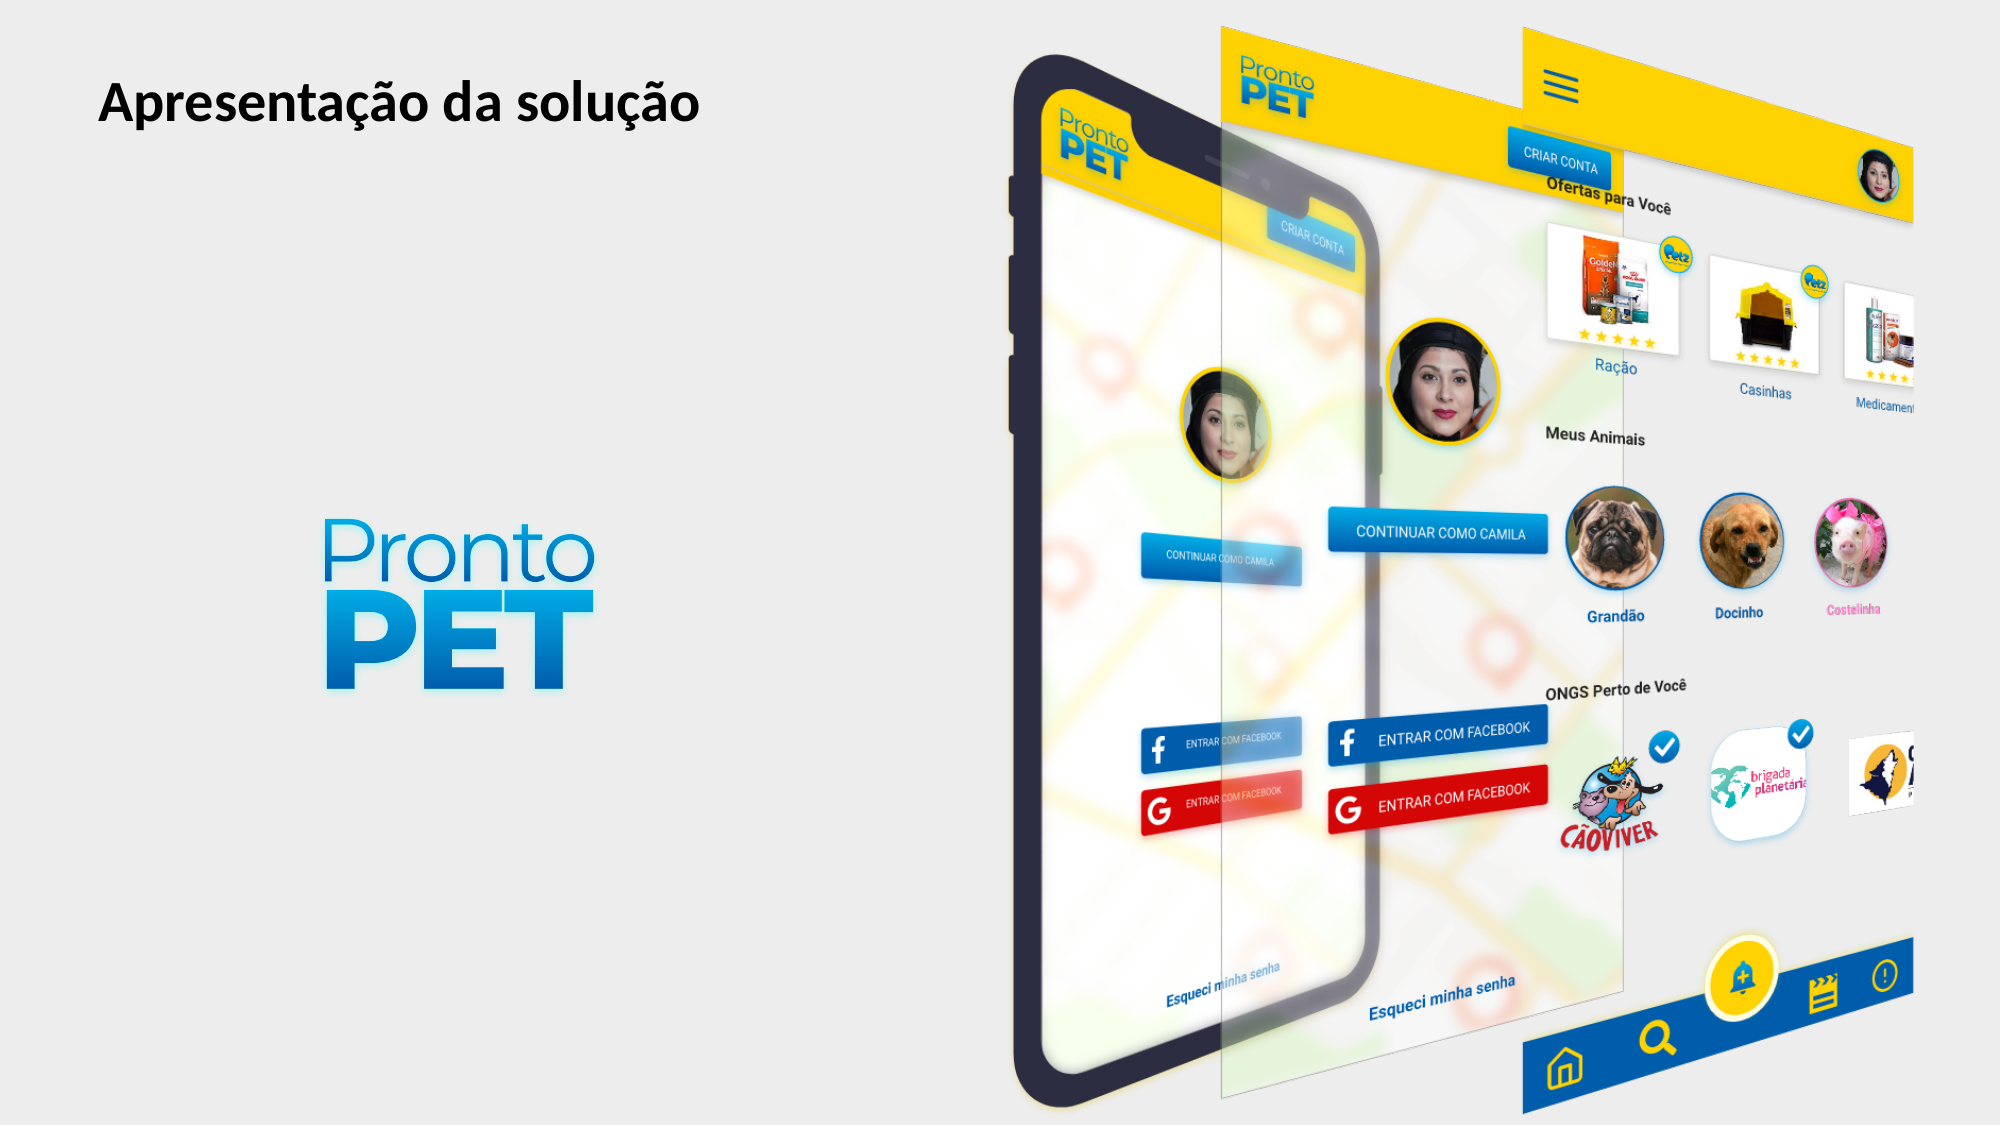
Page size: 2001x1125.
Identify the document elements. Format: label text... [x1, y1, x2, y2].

picture [999, 19, 1914, 1125]
picture [315, 512, 604, 702]
text_box Apresentação da solução [83, 55, 716, 140]
